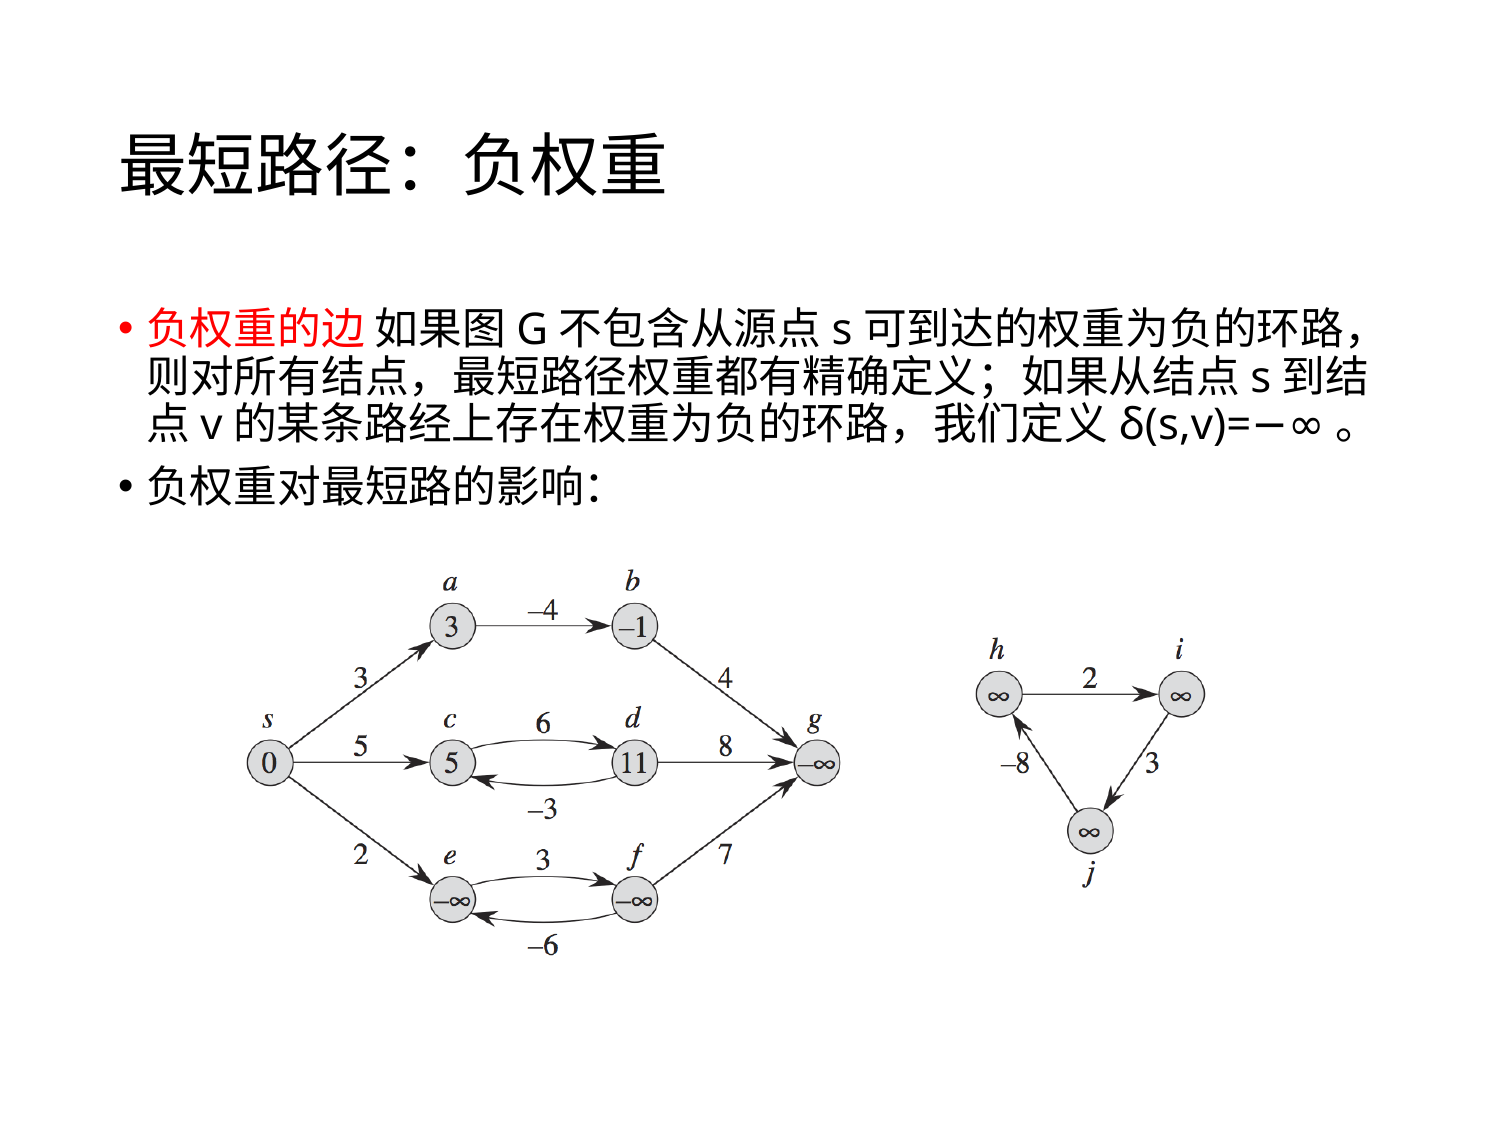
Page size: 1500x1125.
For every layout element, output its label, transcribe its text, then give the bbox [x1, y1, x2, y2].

title 最短路径：负权重 [103, 59, 1397, 278]
list 负权重的边 如果图G不包含从源点s可到达的权重为负的环路，则对所有结点，最短路径权重都有精确定义；如果从结点s到结点v的某条路经上存在权重为负的环路，我们定义δ(s,v)=−∞。 负权重对最短路的影响： [103, 299, 1397, 1014]
picture [183, 527, 1317, 1000]
